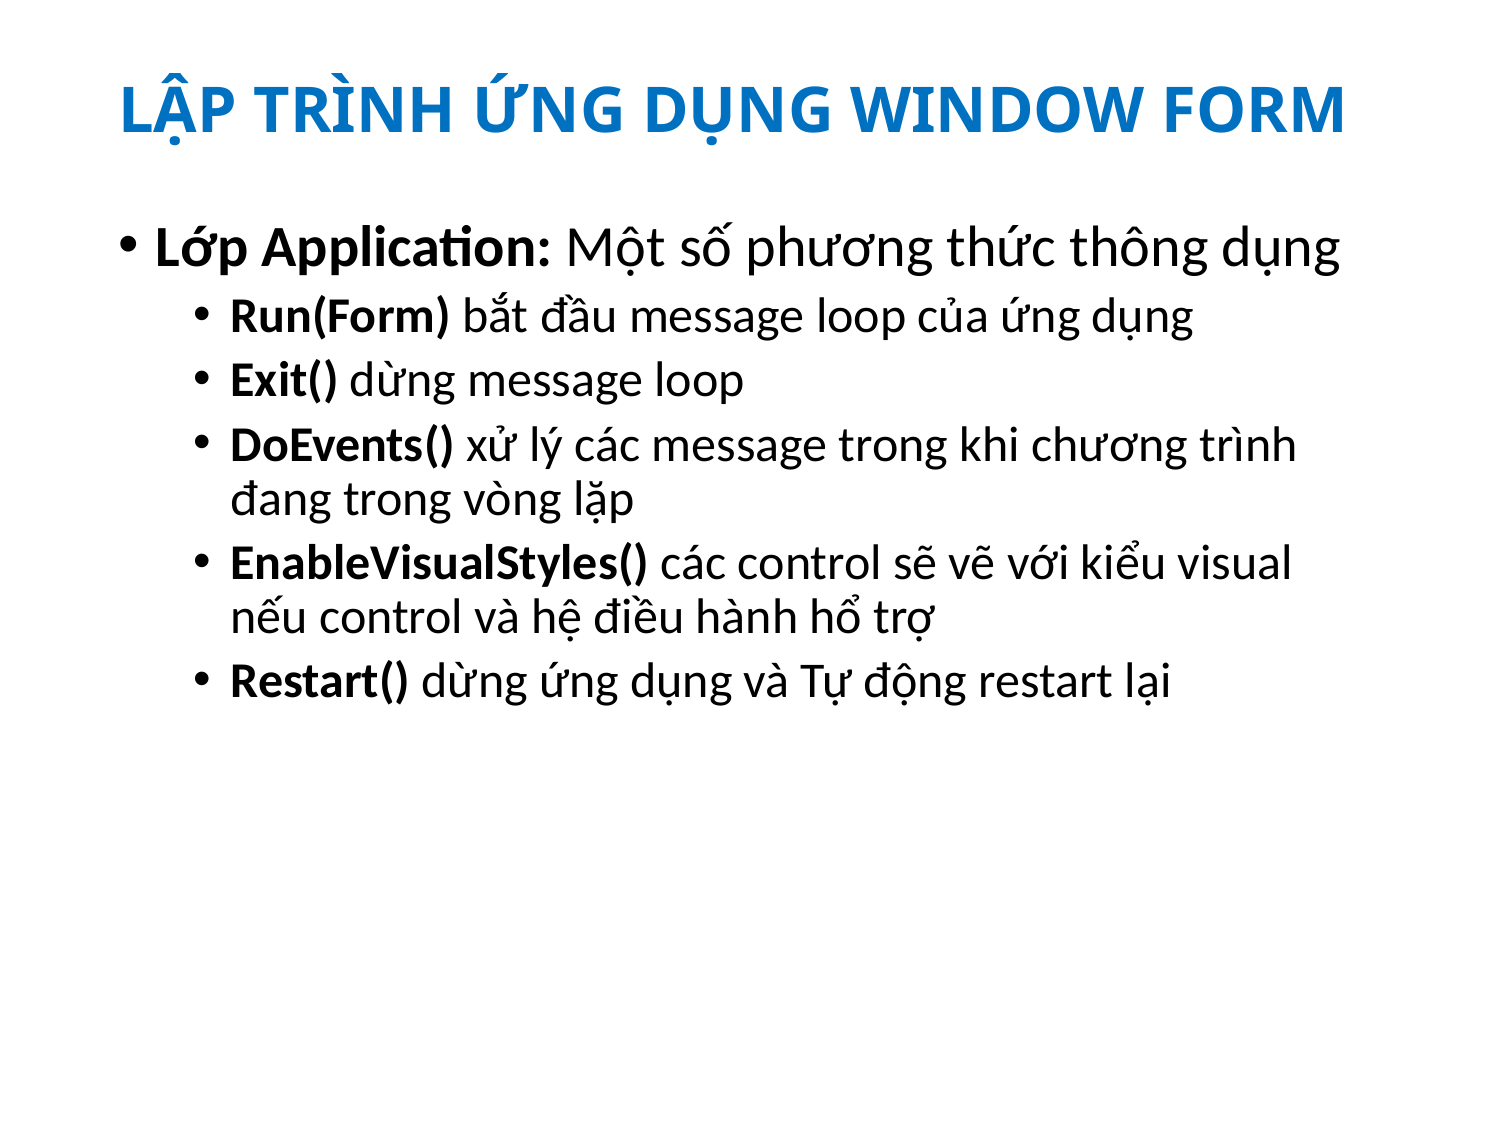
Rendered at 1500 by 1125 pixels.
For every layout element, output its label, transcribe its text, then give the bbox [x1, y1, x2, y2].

list Lớp Application: Một số phương thức thông dụng Run(Form) bắt đầu message loop của ứng dụng Exit() dừng message loop DoEvents() xử lý các message trong khi chương trình đang trong vòng lặp EnableVisualStyles() các control sẽ vẽ với kiểu visual nếu control và hệ điều hành hổ trợ Restart() dừng ứng dụng và Tự động restart lại [103, 208, 1397, 1014]
title LẬP TRÌNH ỨNG DỤNG WINDOW FORM [103, 38, 1397, 185]
